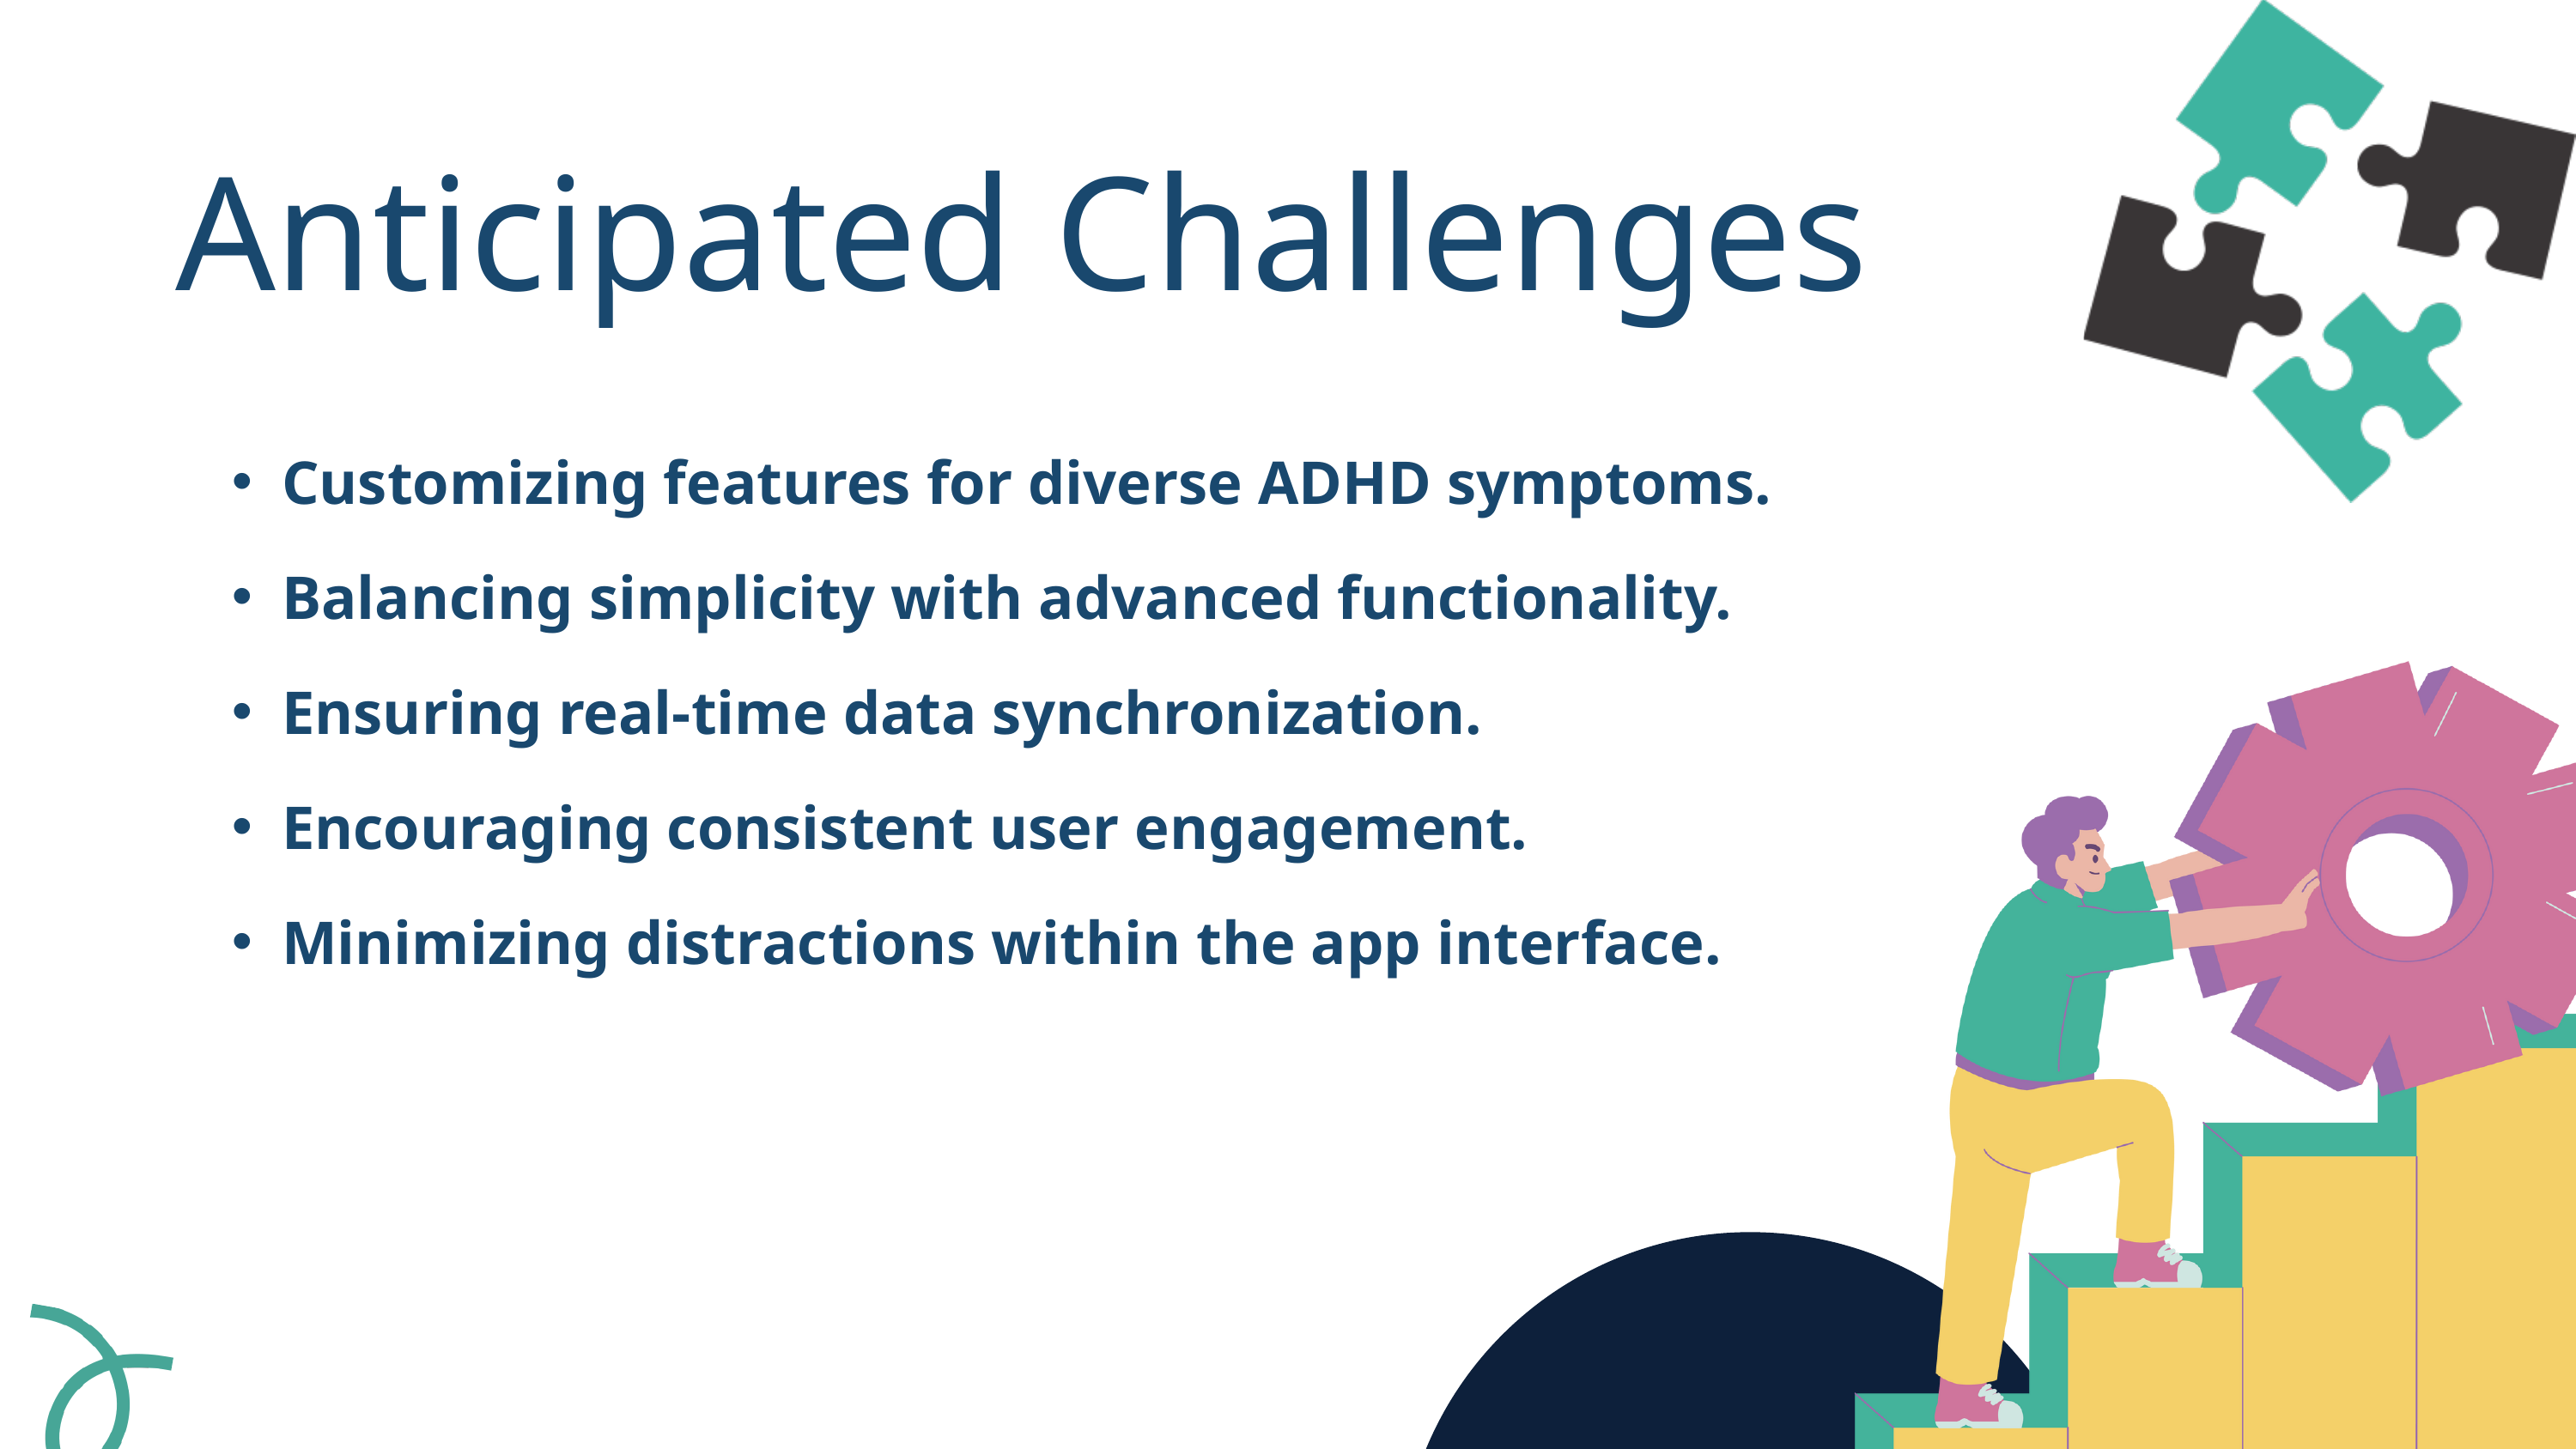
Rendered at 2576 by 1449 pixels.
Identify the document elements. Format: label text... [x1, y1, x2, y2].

text_box [1854, 661, 2576, 1449]
text_box Customizing features for diverse ADHD symptoms. Balancing simplicity with advanced functionality. Ensuring real-time data synchronization. Encouraging consistent user engagement. Minimizing distractions within the app interface. [181, 401, 1887, 1092]
text_box [7, 1303, 179, 1449]
text_box [2083, 0, 2576, 503]
text_box Anticipated Challenges [175, 180, 2184, 323]
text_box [1399, 1232, 2101, 1449]
